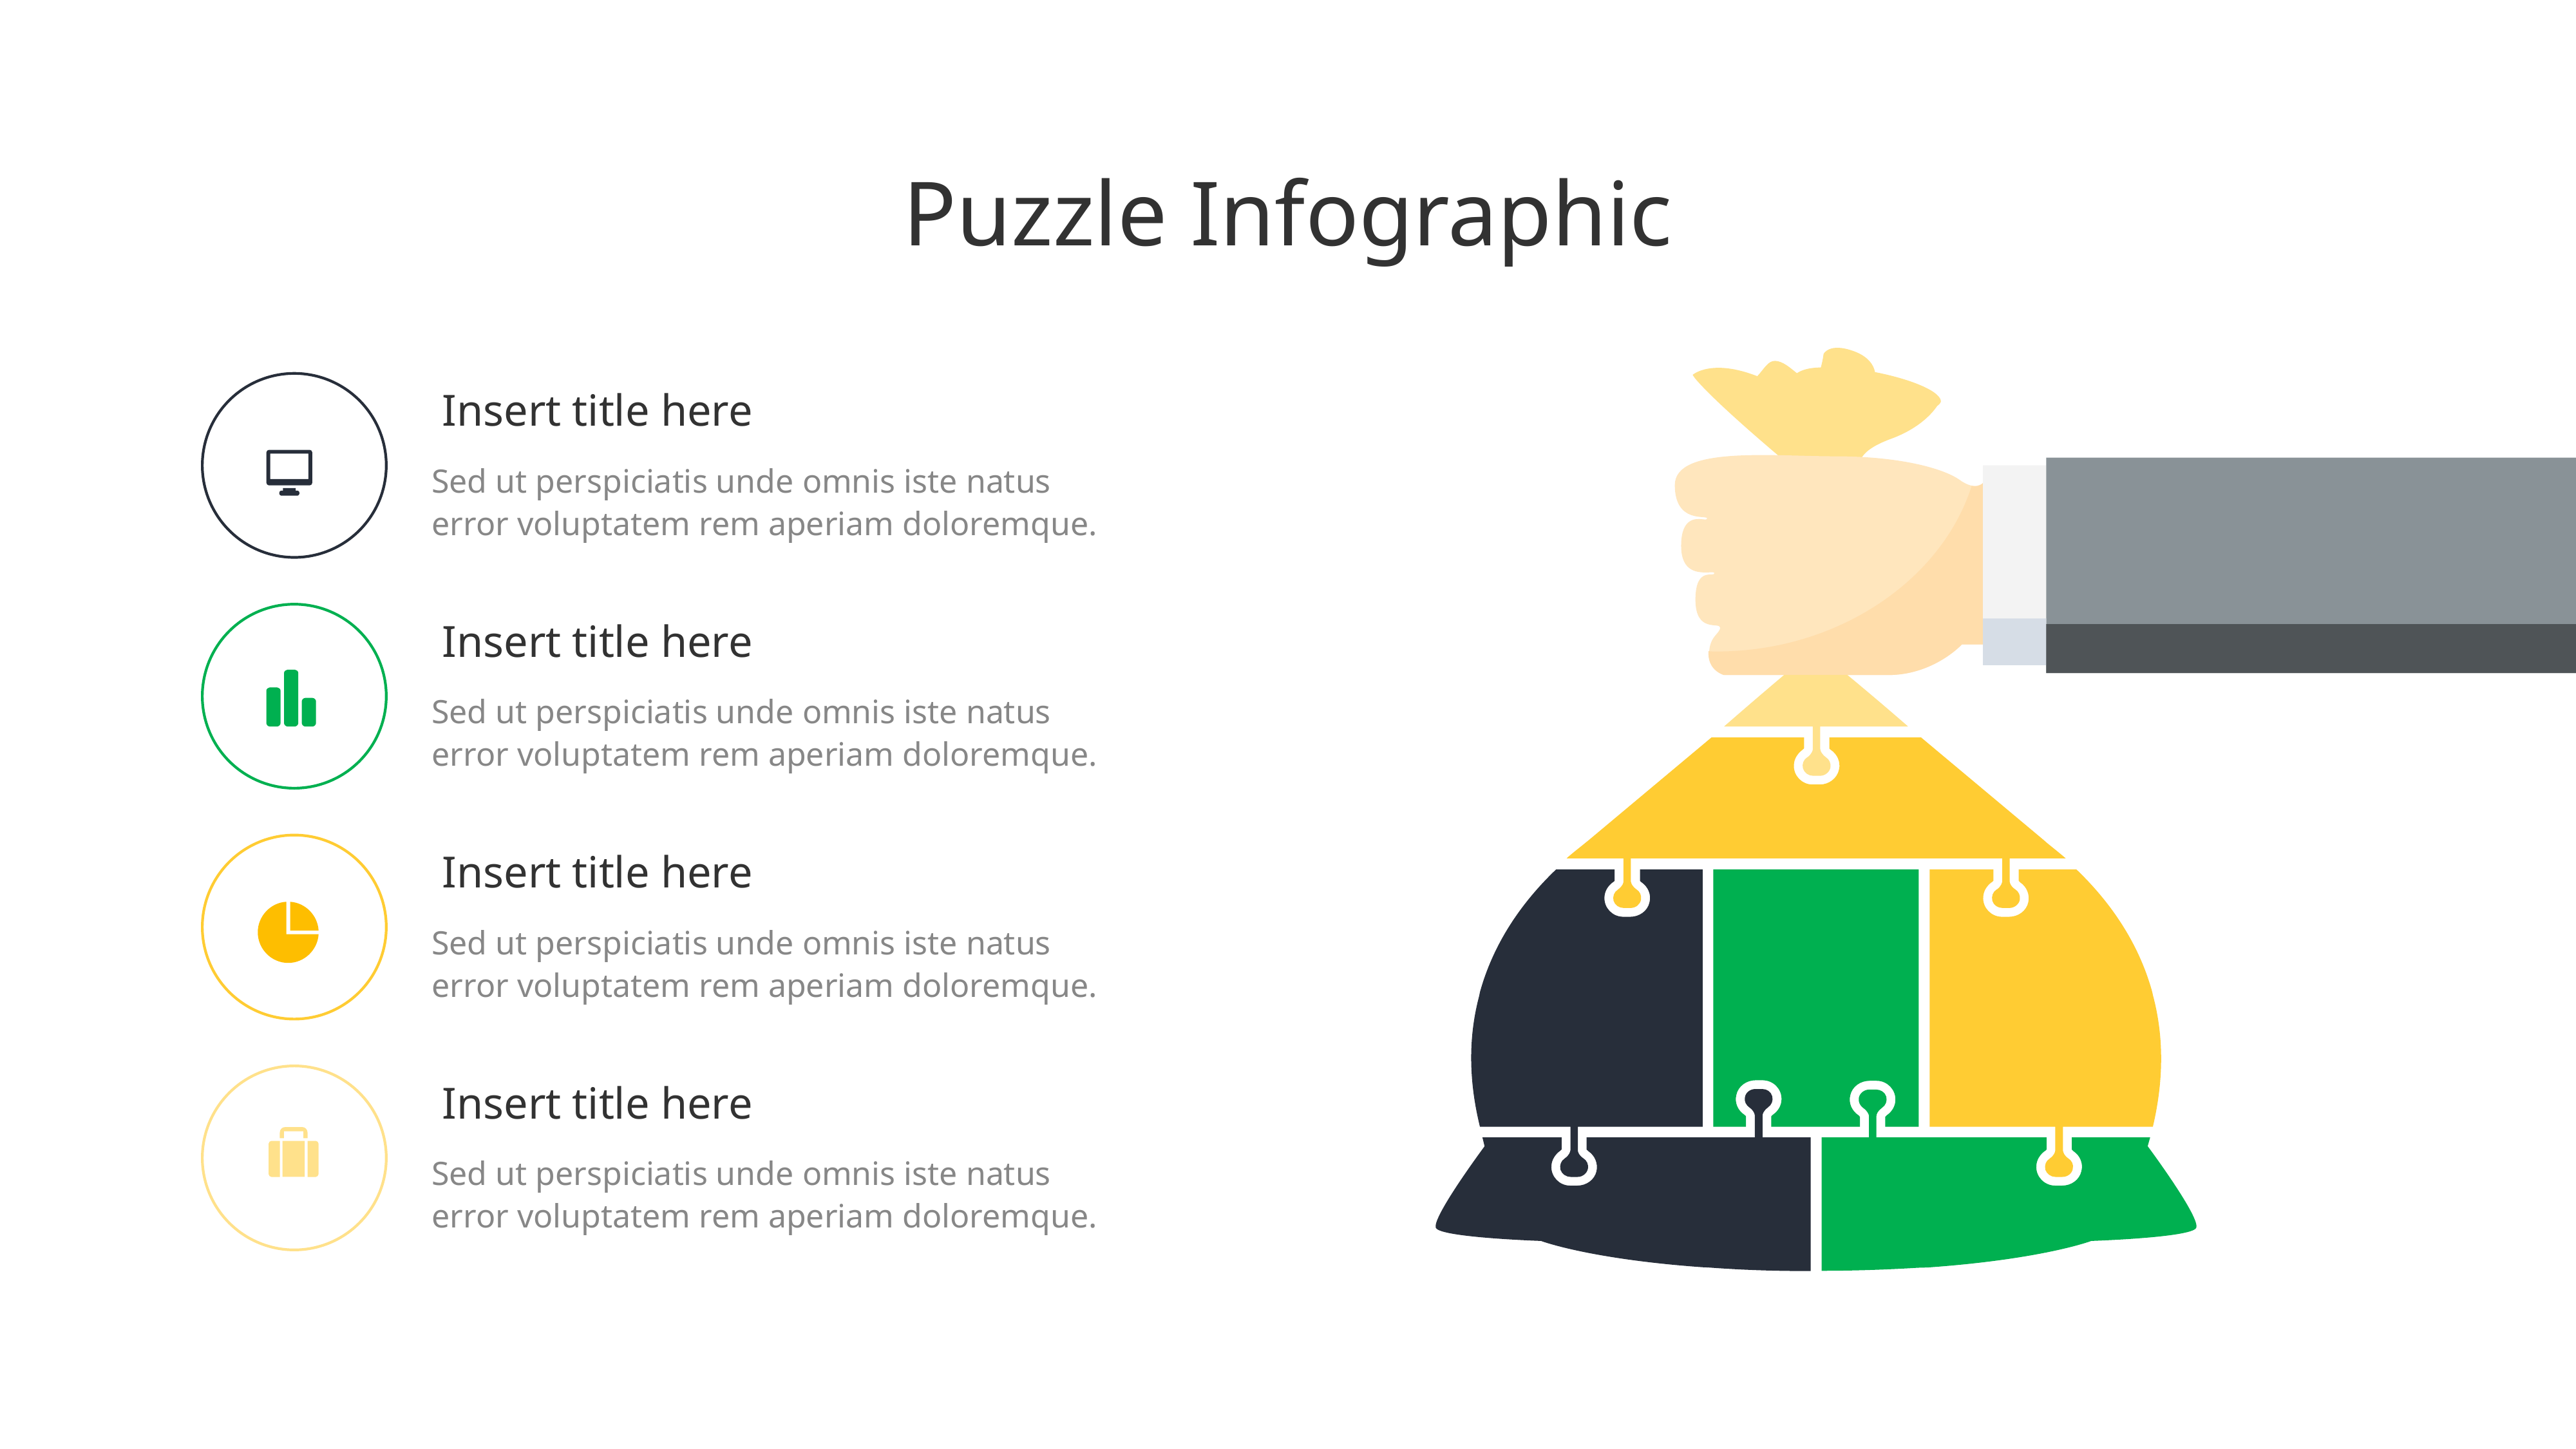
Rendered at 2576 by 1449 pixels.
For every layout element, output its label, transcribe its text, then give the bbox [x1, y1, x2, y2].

text_box Insert title here [432, 840, 763, 902]
text_box [202, 1068, 387, 1251]
text_box Insert title here [432, 1070, 763, 1132]
text_box Sed ut perspiciatis unde omnis iste natus error voluptatem rem aperiam doloremque. [422, 683, 1124, 777]
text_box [1430, 342, 2576, 1271]
text_box Sed ut perspiciatis unde omnis iste natus error voluptatem rem aperiam doloremque. [422, 451, 1124, 547]
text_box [258, 450, 319, 1177]
title Puzzle Infographic [177, 77, 2399, 357]
text_box [319, 837, 387, 1017]
text_box Insert title here [432, 378, 763, 440]
text_box [319, 607, 387, 786]
text_box [202, 611, 258, 782]
text_box Sed ut perspiciatis unde omnis iste natus error voluptatem rem aperiam doloremque. [422, 1144, 1124, 1239]
text_box Insert title here [432, 609, 763, 670]
text_box Sed ut perspiciatis unde omnis iste natus error voluptatem rem aperiam doloremque. [422, 913, 1124, 1009]
text_box [202, 842, 258, 1012]
text_box [202, 372, 387, 555]
